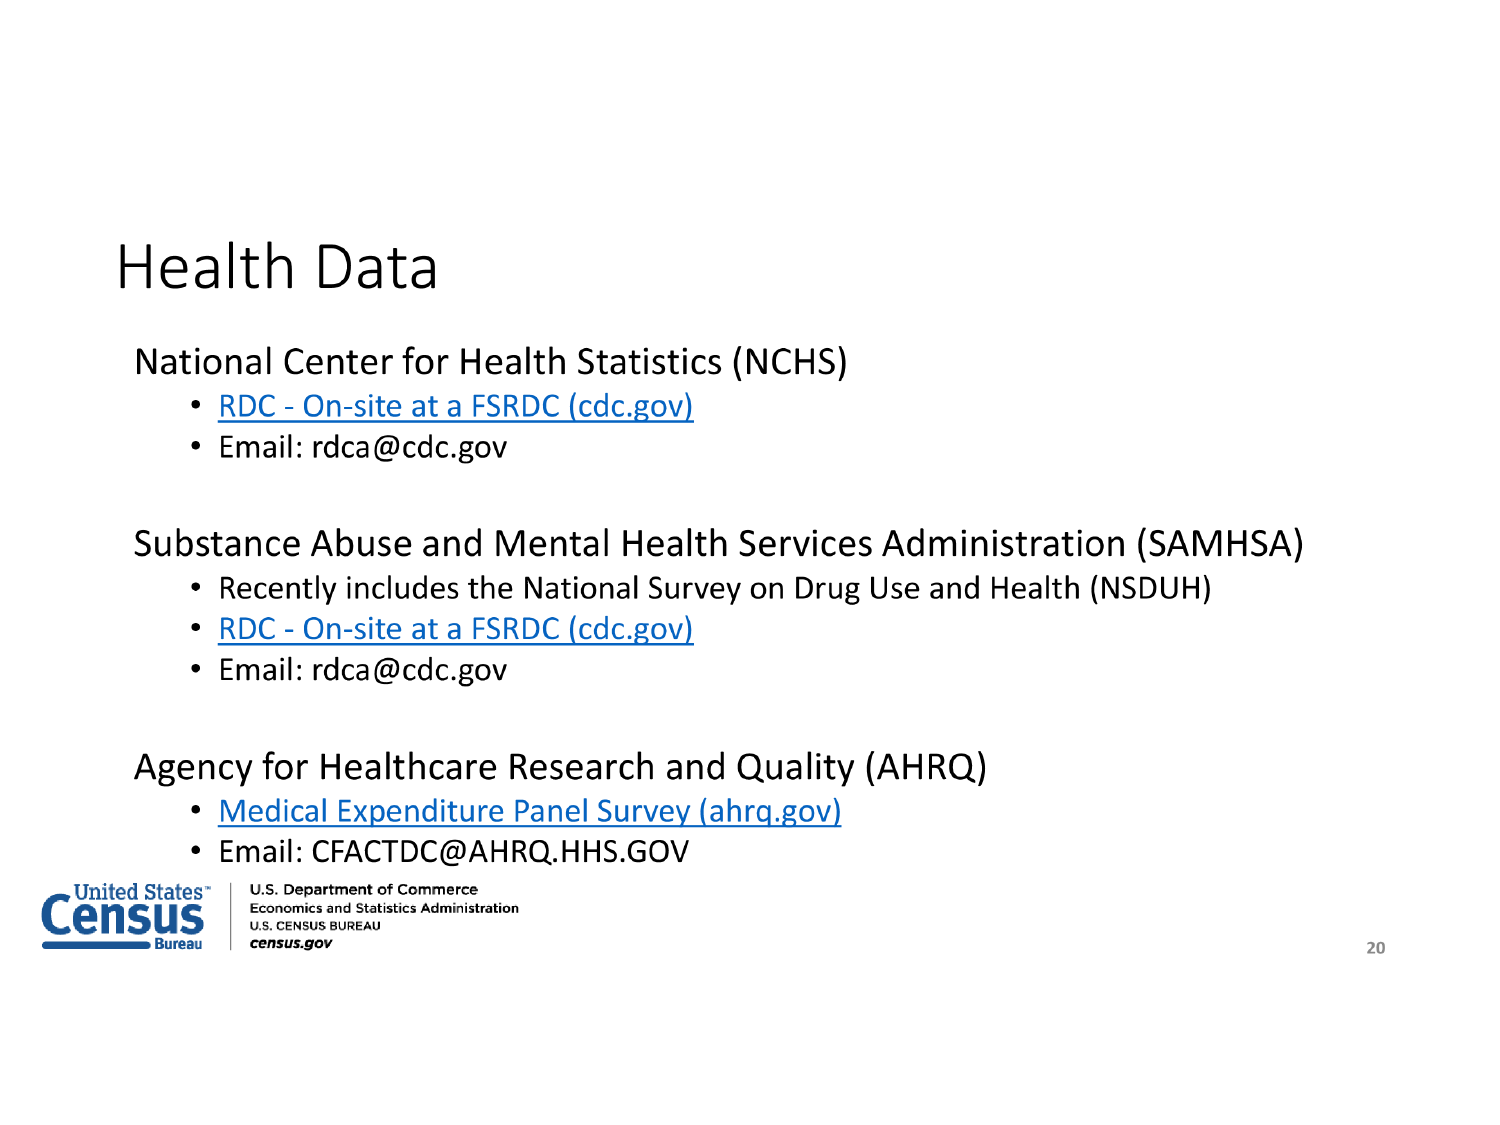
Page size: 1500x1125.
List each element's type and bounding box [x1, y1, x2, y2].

picture [0, 141, 1500, 987]
